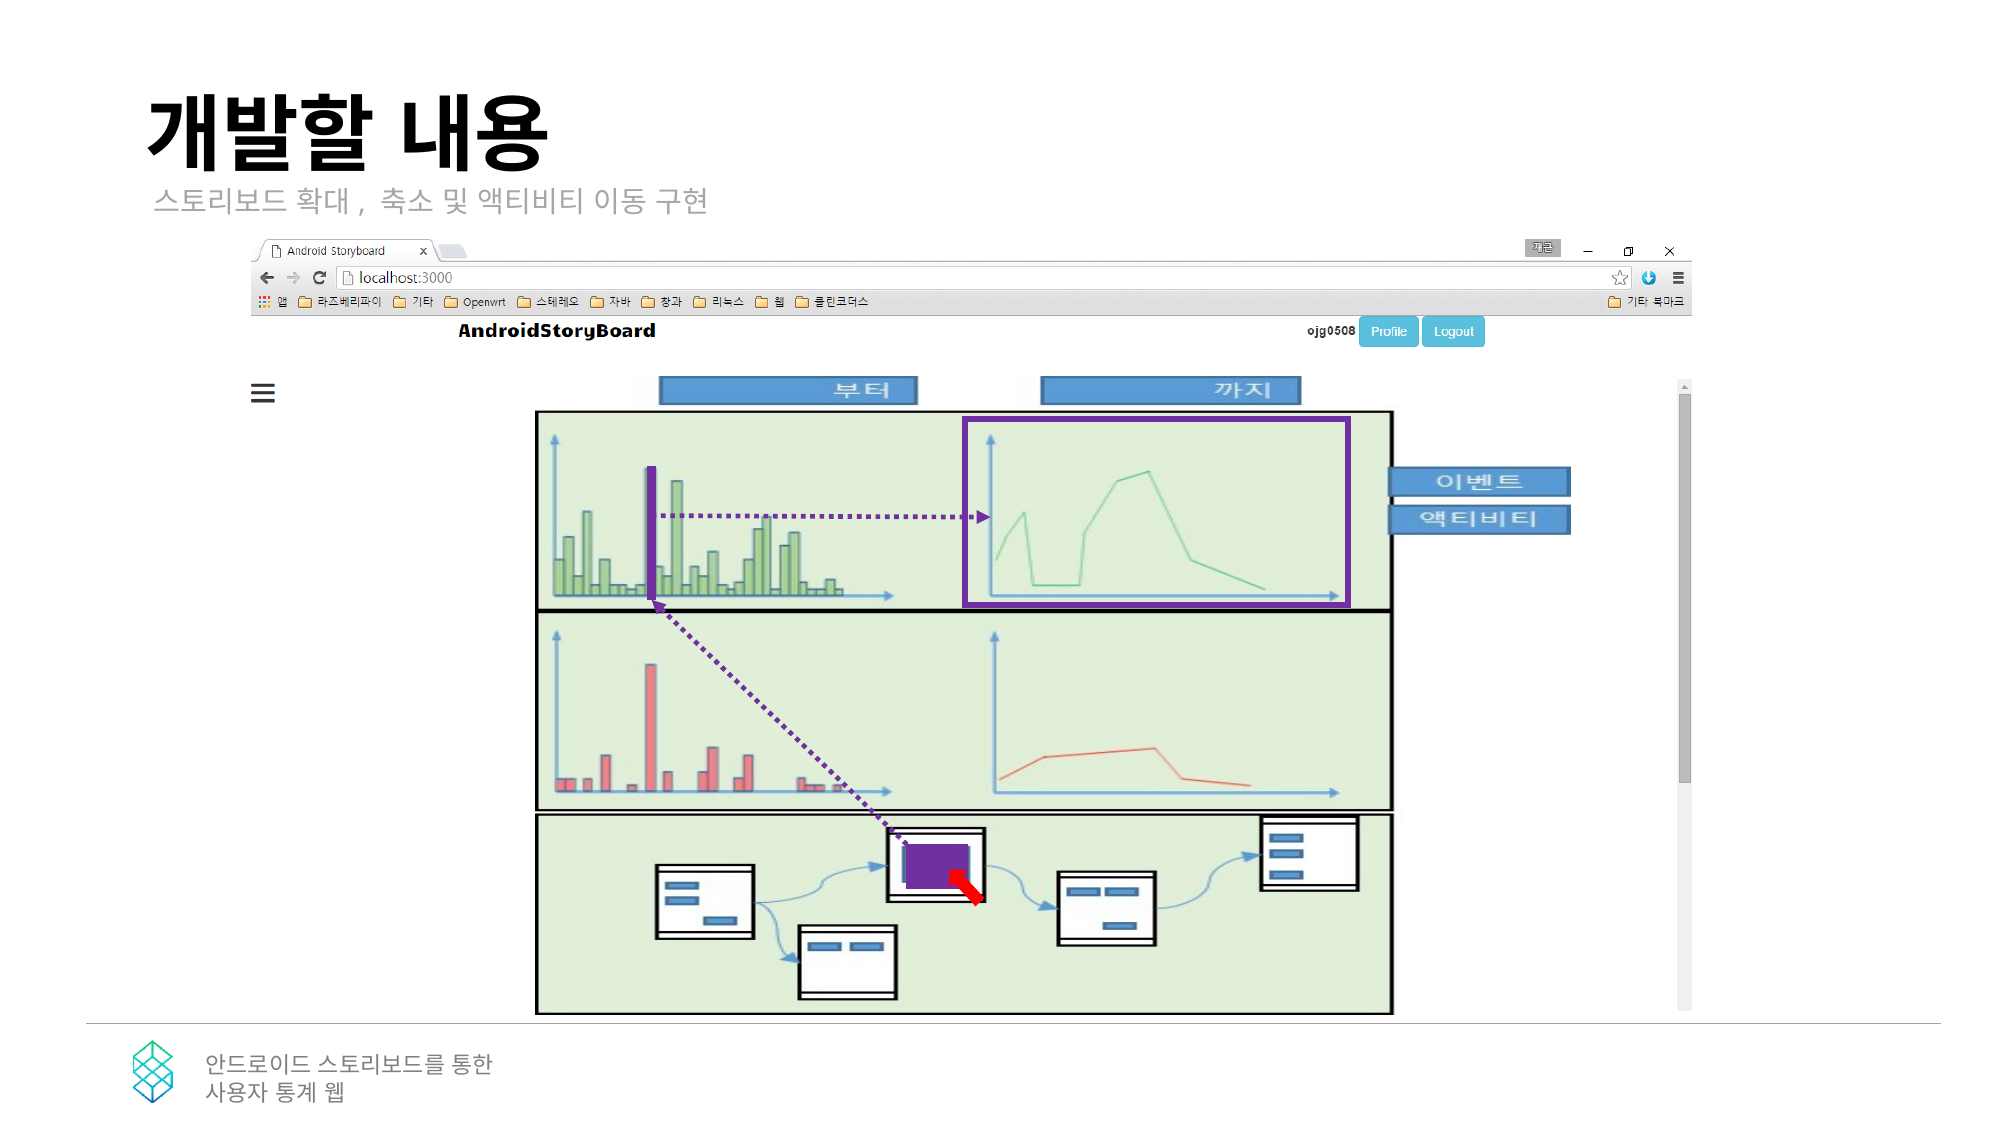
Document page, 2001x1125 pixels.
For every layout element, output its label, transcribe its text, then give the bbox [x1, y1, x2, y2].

text_box 개발할 내용 [130, 73, 567, 189]
text_box 스토리보드 확대, 축소 및 액티비티 이동 구현 [139, 175, 803, 226]
picture [251, 239, 1692, 1015]
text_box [651, 599, 910, 847]
text_box 안드로이드 스토리보드를 통한 사용자 통계 웹 [191, 1043, 722, 1113]
picture [113, 1024, 191, 1123]
